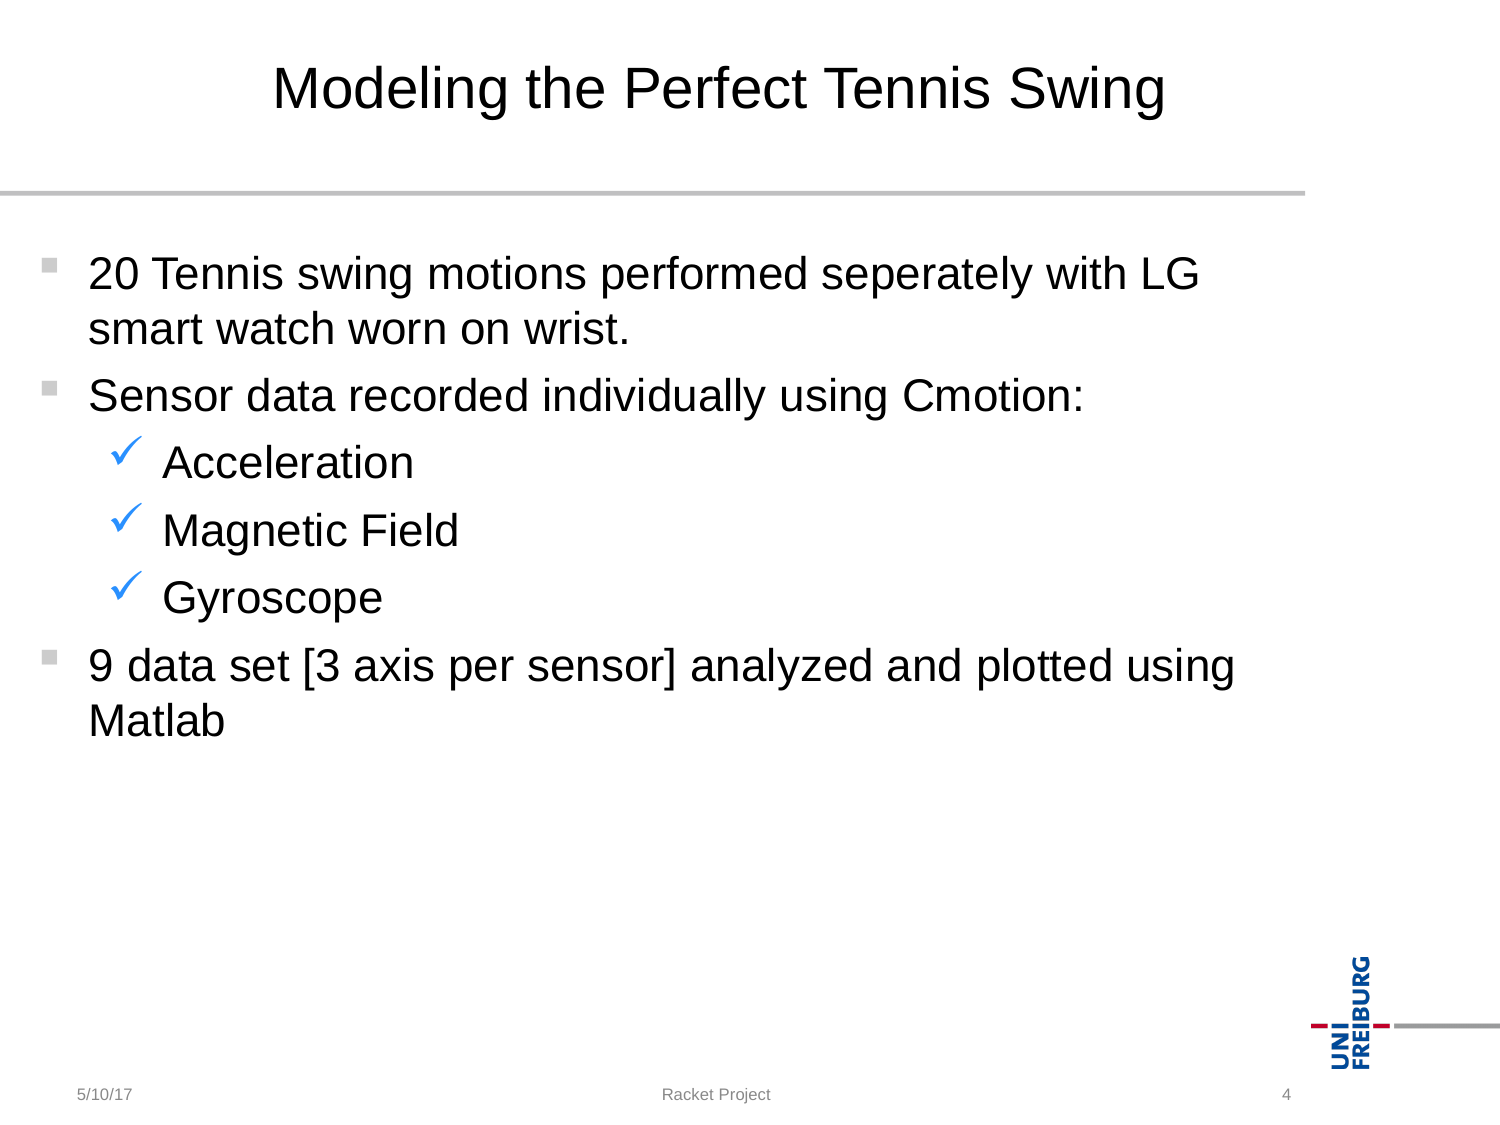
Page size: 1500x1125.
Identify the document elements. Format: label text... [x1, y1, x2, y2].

text_box Racket Project [245, 1083, 1187, 1105]
slide_number 4 [1270, 1083, 1292, 1105]
text_box 5/10/17 [76, 1083, 207, 1105]
title Modeling the Perfect Tennis Swing [272, 49, 1412, 169]
list 20 Tennis swing motions performed seperately with LG smart watch worn on wrist. Sensor data recorded individually using Cmotion: Acceleration Magnetic Field Gyroscope 9 data set [3 axis per sensor] analyzed and plotted using Matlab [32, 242, 1306, 1024]
picture [1310, 957, 1500, 1069]
